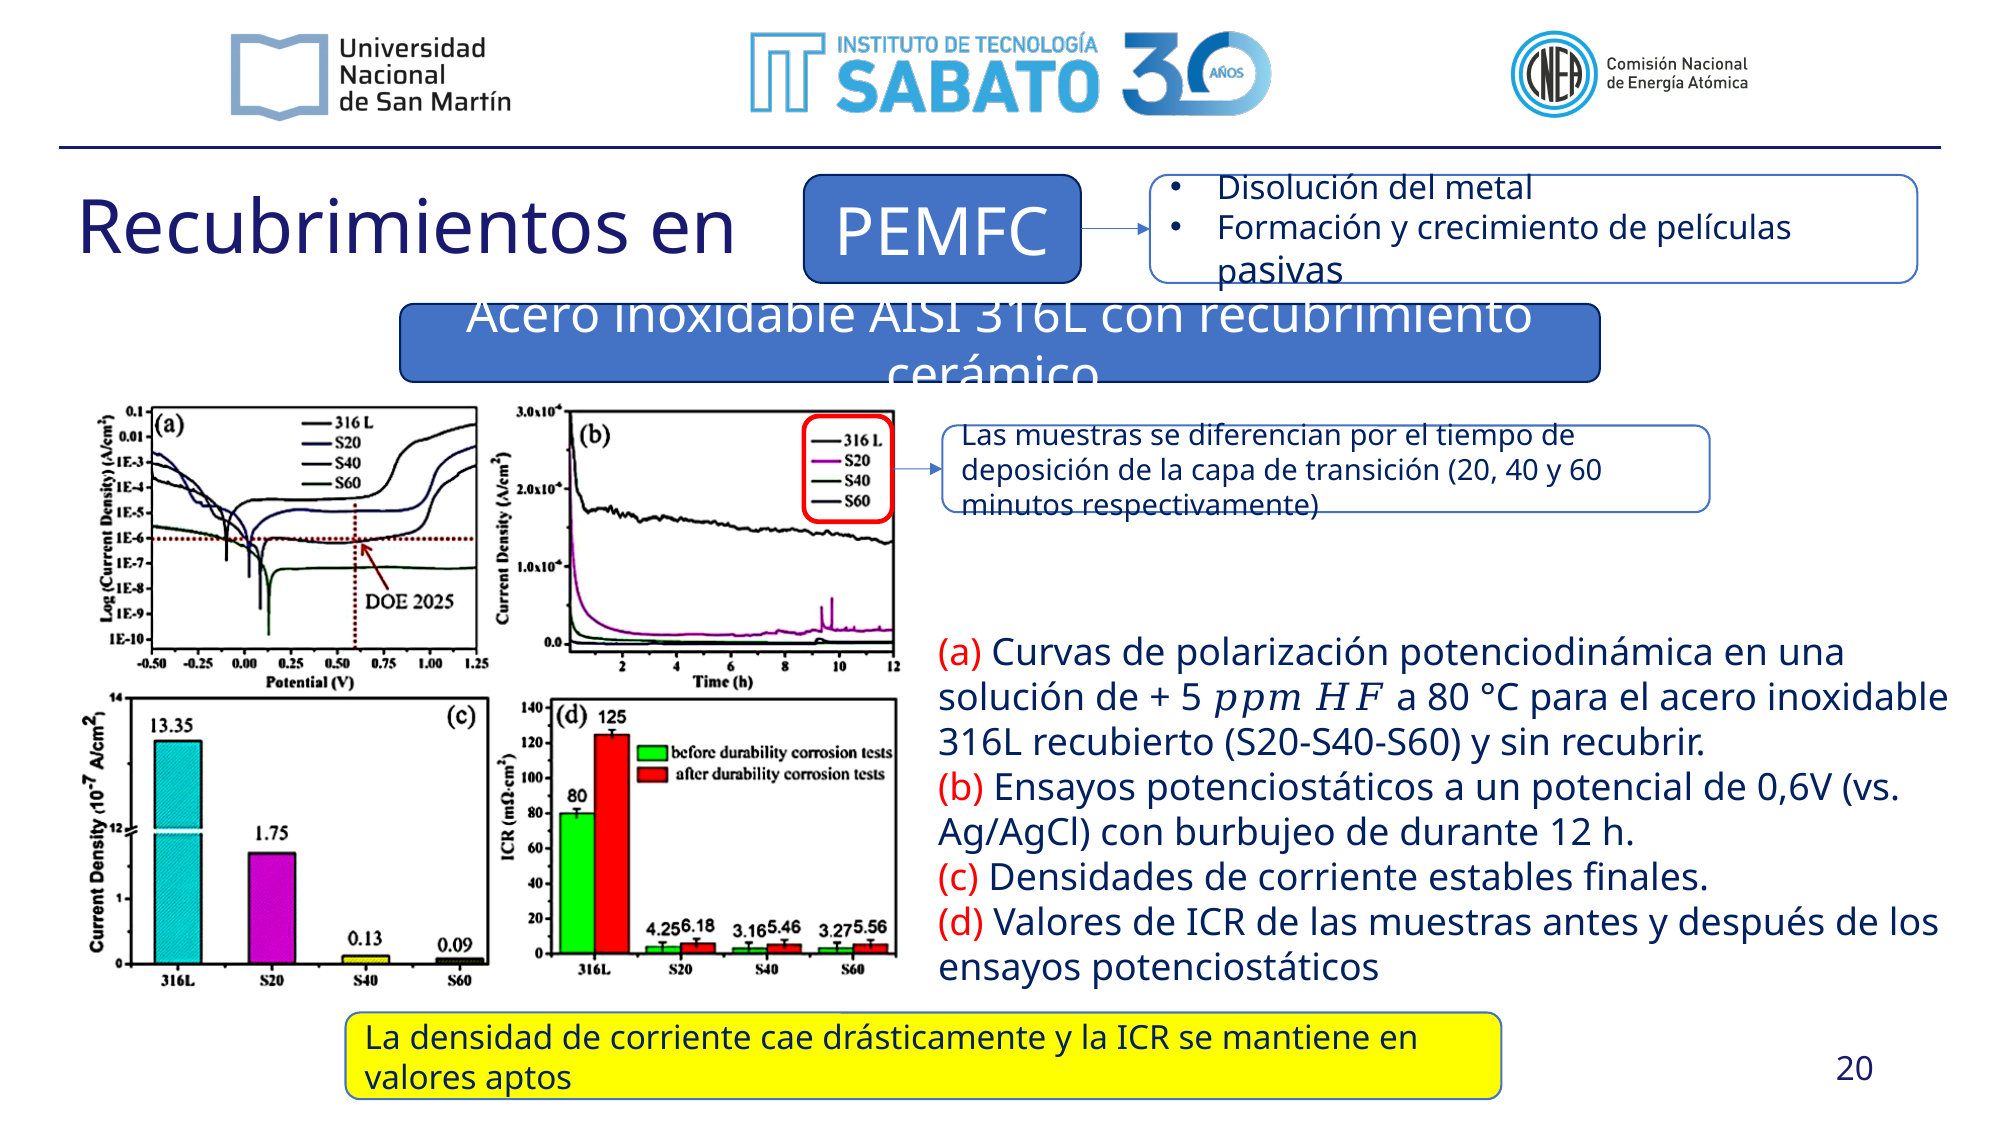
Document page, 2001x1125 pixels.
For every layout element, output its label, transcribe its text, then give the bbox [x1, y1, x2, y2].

picture [75, 385, 914, 996]
text_box Las muestras se diferencian por el tiempo de deposición de la capa de transición (20, 40 y 60 minutos respectivamente) [941, 424, 1711, 514]
text_box La densidad de corriente cae drásticamente y la ICR se mantiene en valores aptos [344, 1011, 1503, 1101]
slide_number 20 [1520, 1039, 1971, 1100]
text_box Disolución del metal Formación y crecimiento de películas pasivas [1148, 173, 1919, 284]
text_box Acero inoxidable AISI 316L con recubrimiento cerámico [399, 302, 1601, 383]
title Recubrimientos en [60, 157, 1786, 300]
text_box PEMFC [802, 173, 1082, 284]
picture [746, 29, 1275, 118]
